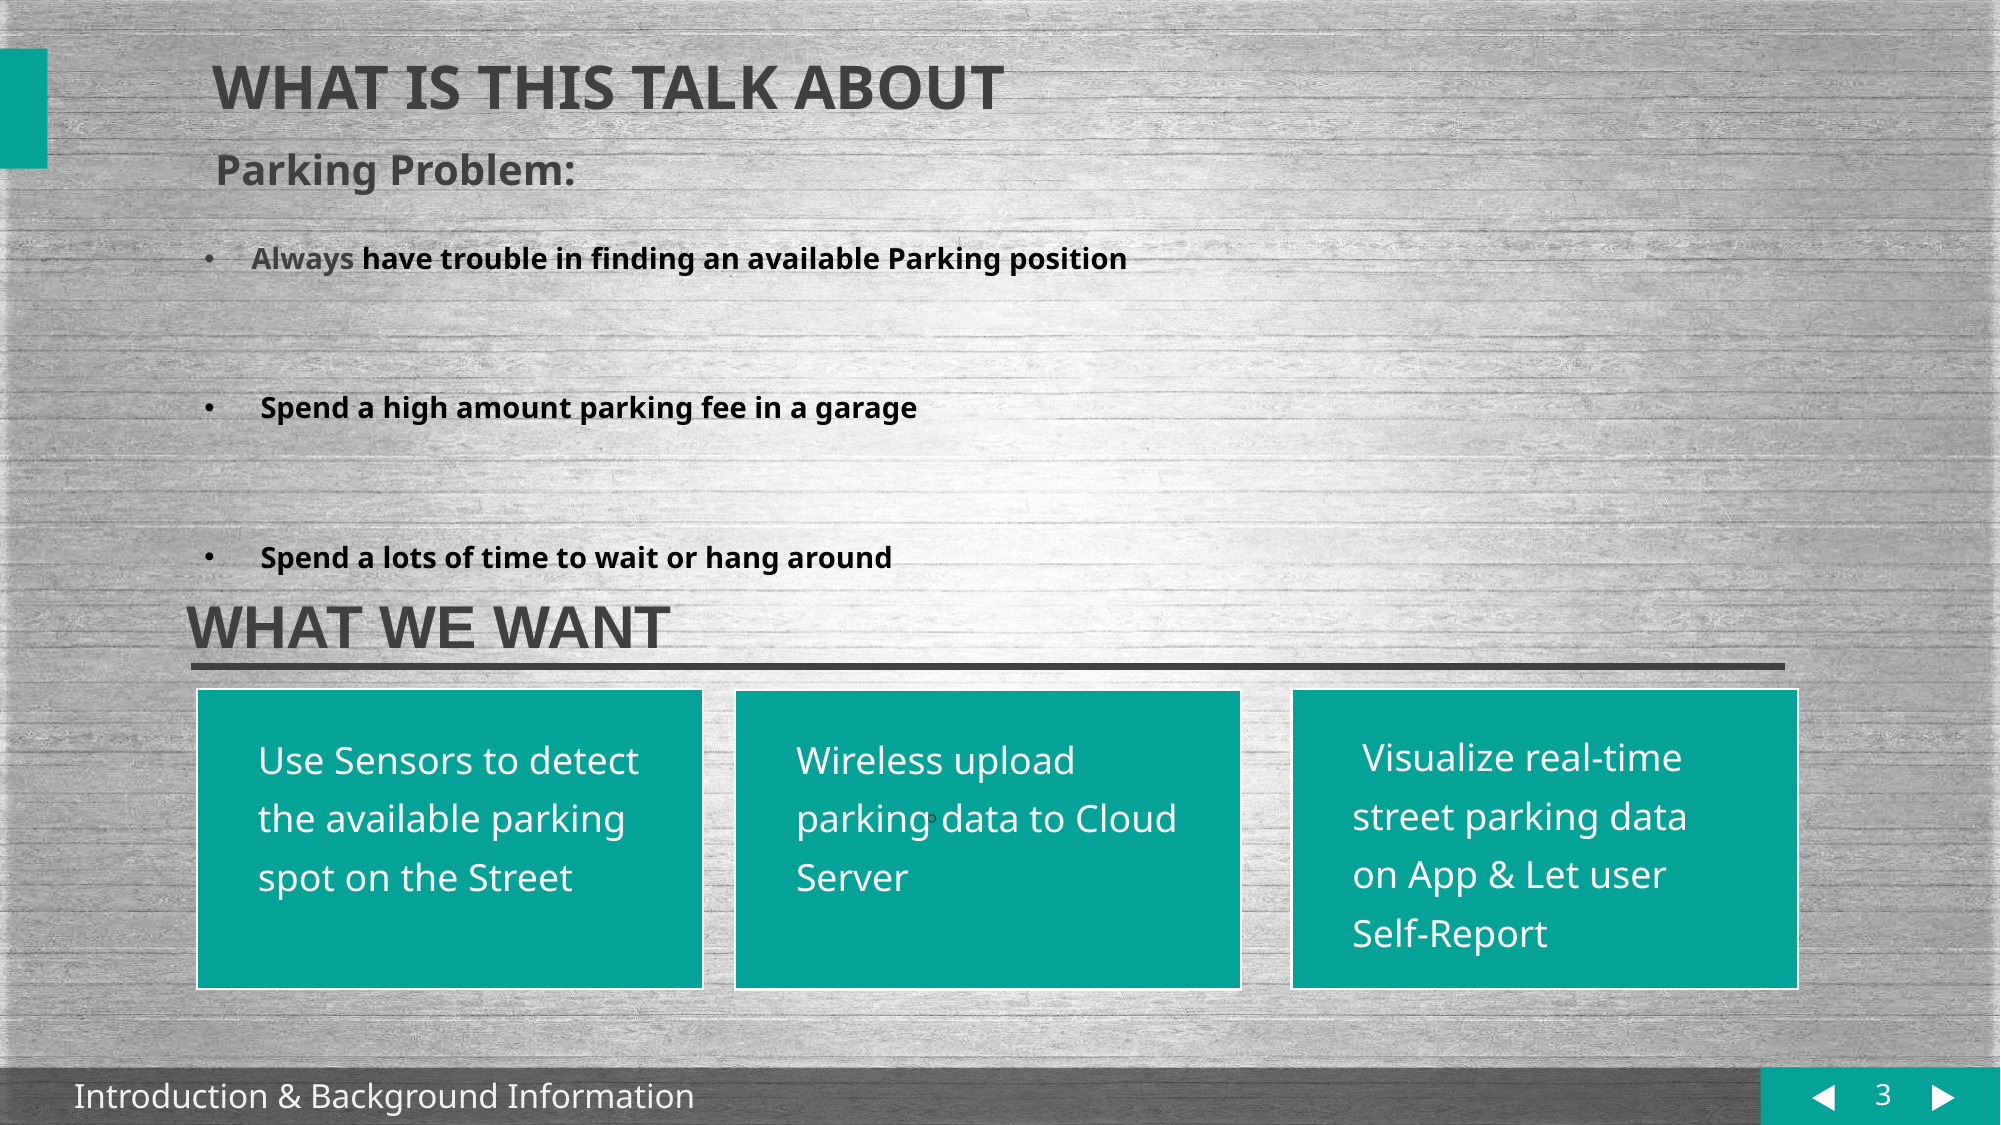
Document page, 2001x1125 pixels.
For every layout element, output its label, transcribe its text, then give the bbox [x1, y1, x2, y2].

text_box WHAT WE WANT [178, 559, 681, 669]
text_box [1291, 689, 1798, 989]
text_box Always have trouble in finding an available Parking position Spend a high amount parking fee in a garage Spend a lots of time to wait or hang around 。 [196, 222, 1686, 835]
text_box WHAT IS THIS TALK ABOUT [204, 41, 1014, 130]
text_box Wireless upload parking data to Cloud Server [788, 715, 1188, 907]
text_box Parking Problem: [207, 130, 584, 202]
text_box [196, 835, 703, 989]
text_box Use Sensors to detect the available parking spot on the Street [250, 715, 650, 907]
text_box Visualize real-time street parking data on App & Let user Self-Report [1344, 713, 1744, 963]
slide_number 3 [1866, 1068, 1901, 1125]
text_box [734, 835, 1242, 990]
picture [0, 0, 2000, 1067]
